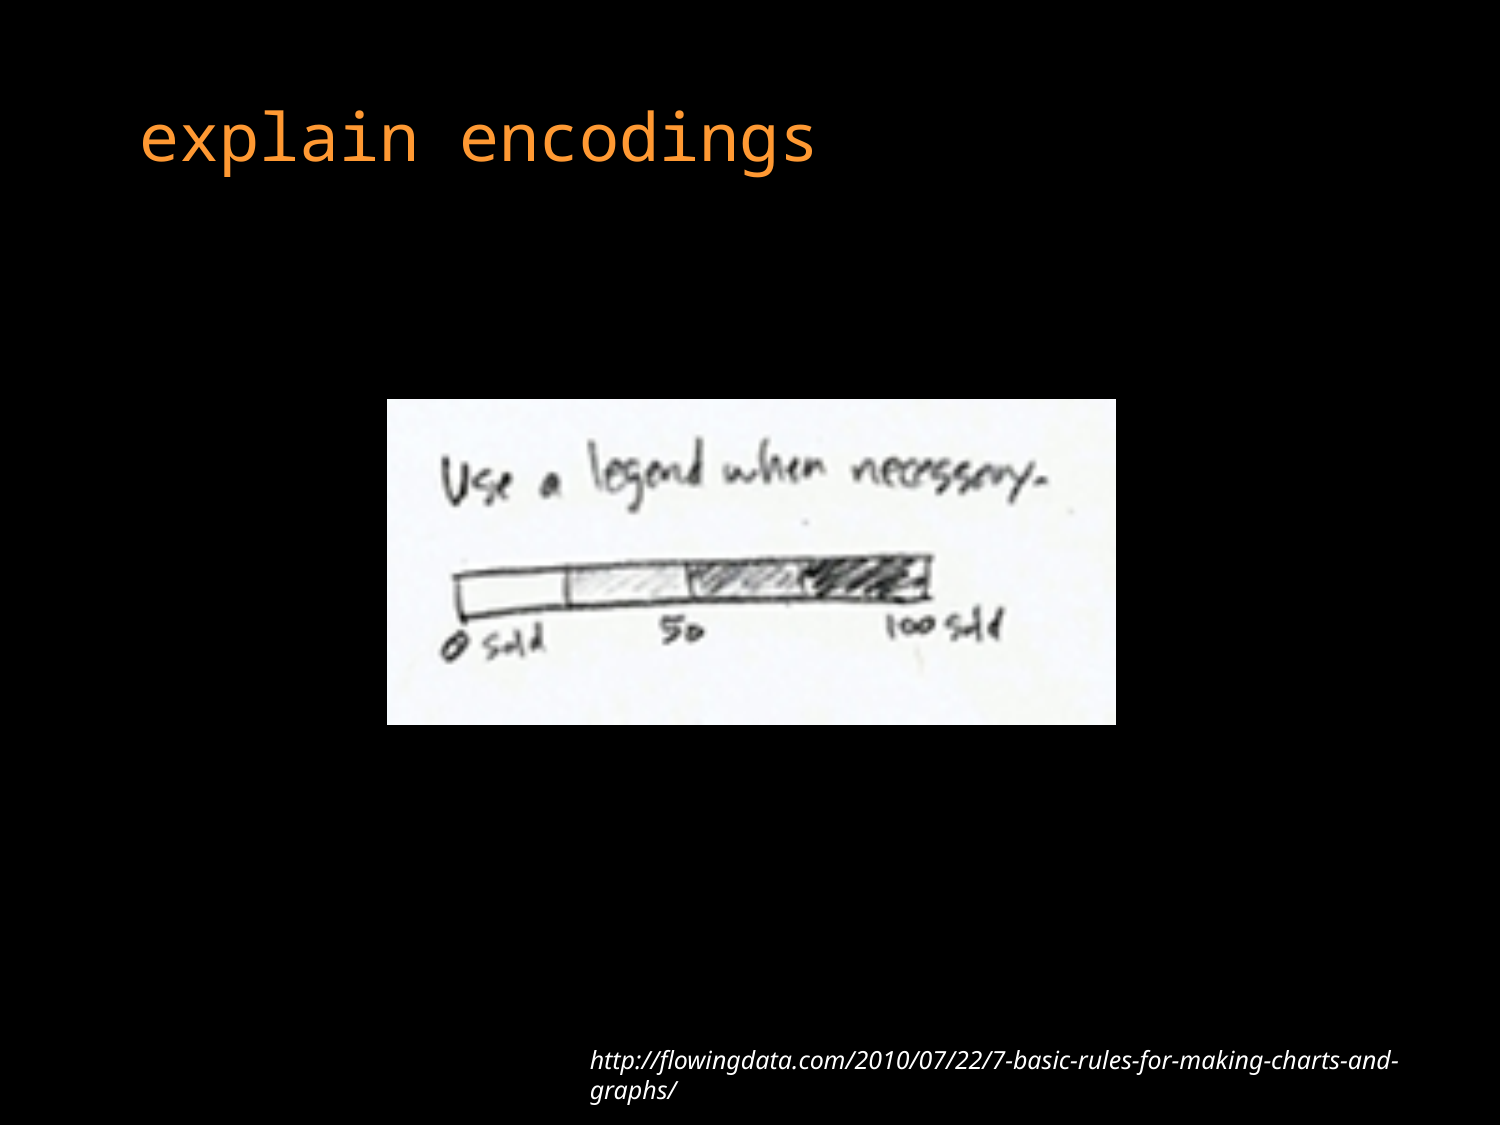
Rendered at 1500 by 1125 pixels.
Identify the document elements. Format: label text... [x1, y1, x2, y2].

picture [387, 399, 1117, 726]
text_box explain encodings [124, 87, 888, 183]
text_box http://flowingdata.com/2010/07/22/7-basic-rules-for-making-charts-and-graphs/ [575, 1037, 1500, 1113]
